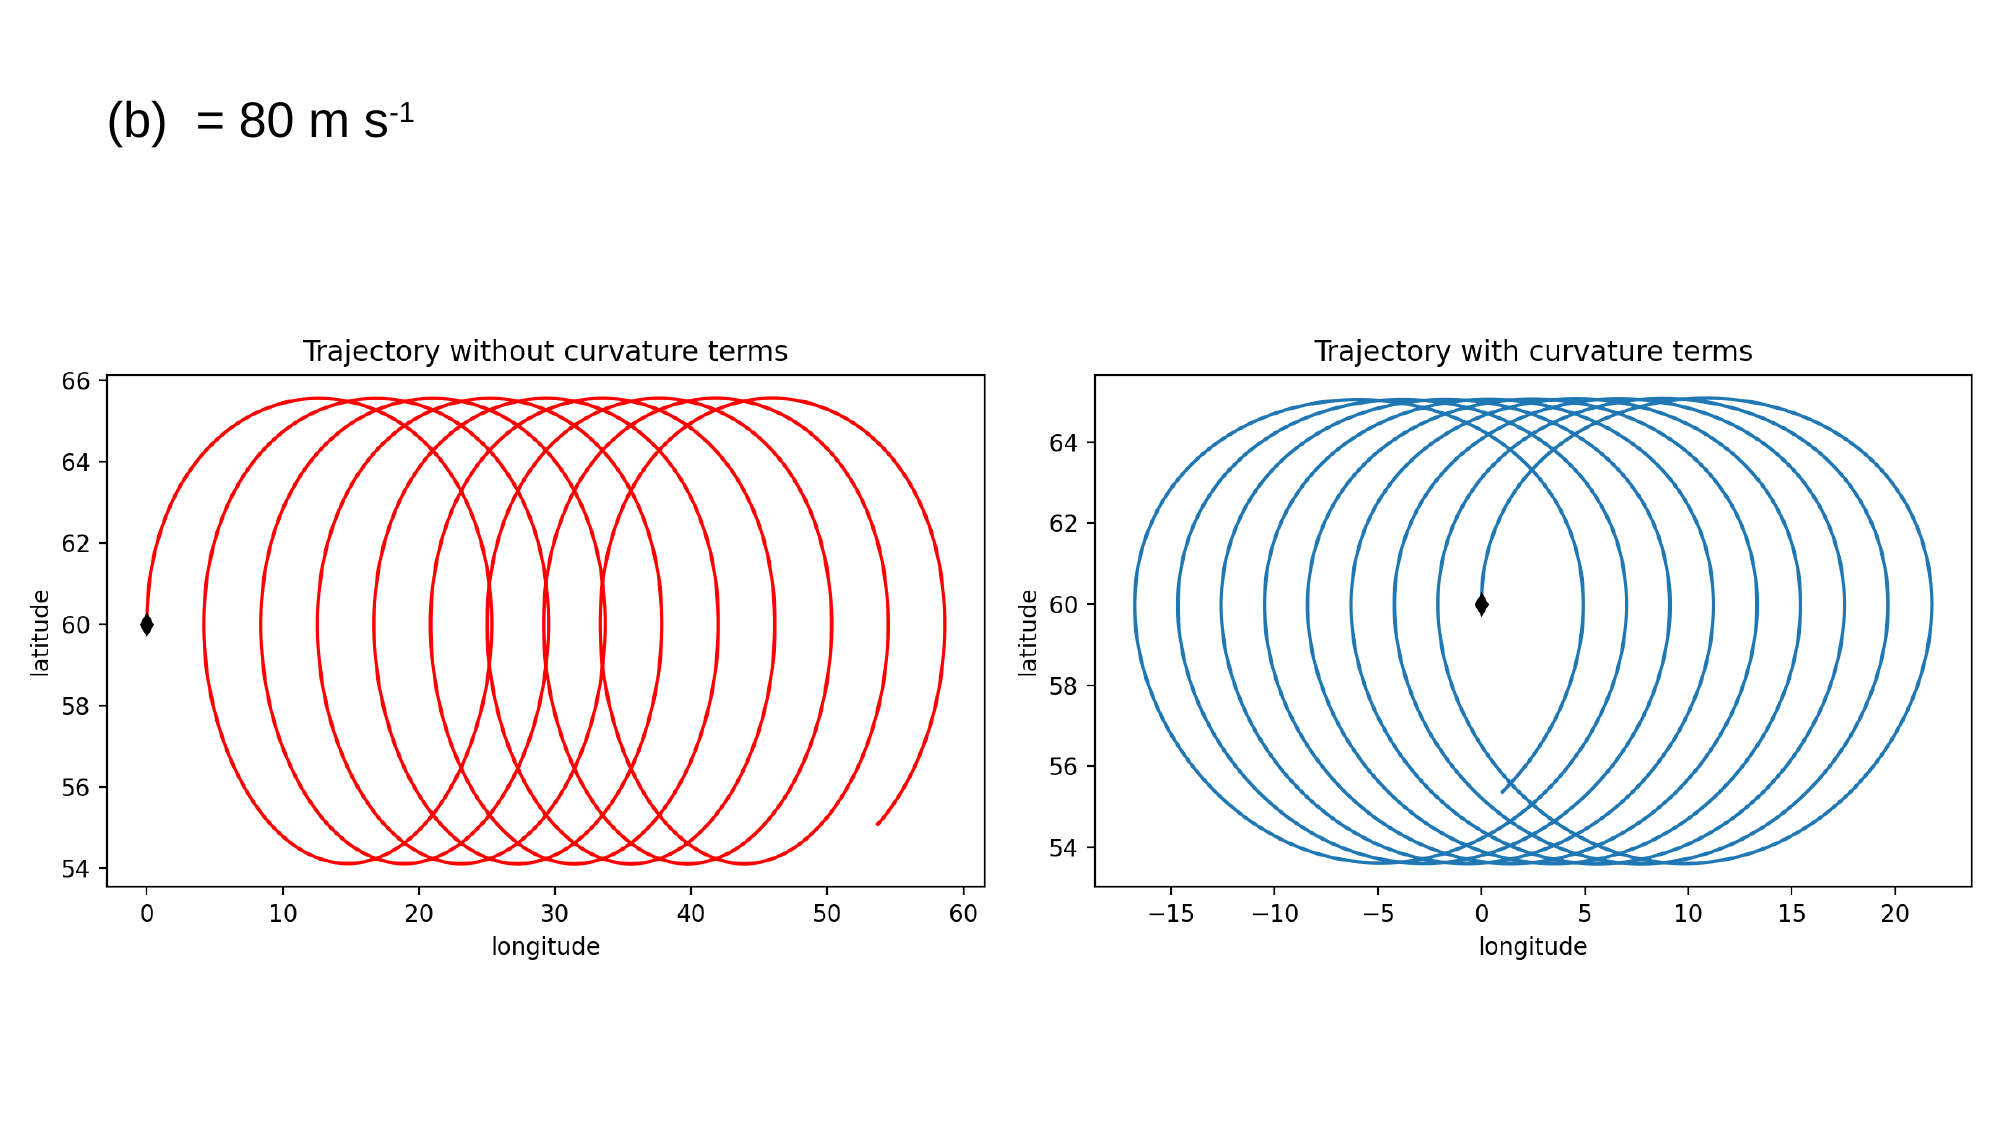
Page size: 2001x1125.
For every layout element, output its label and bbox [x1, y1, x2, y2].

picture [11, 322, 1988, 976]
